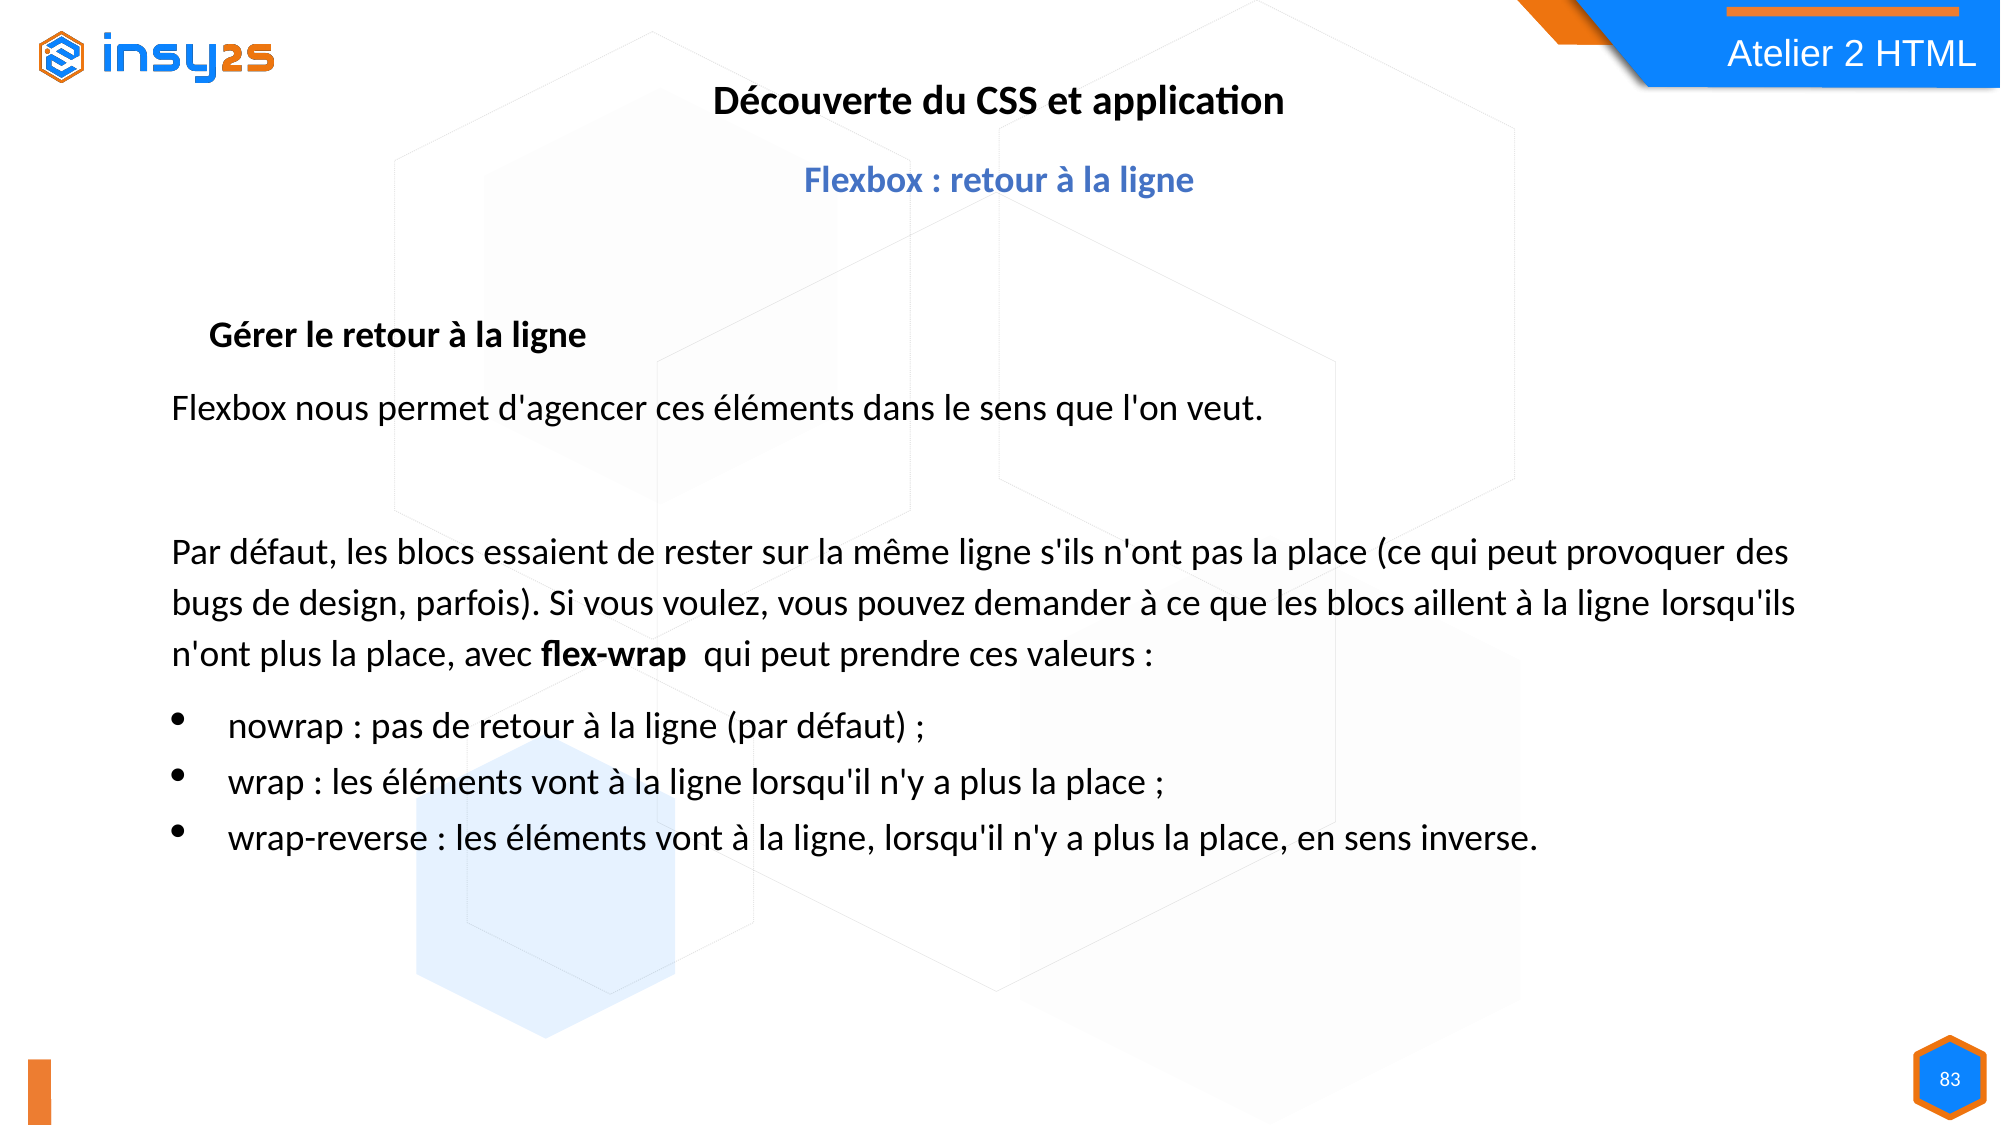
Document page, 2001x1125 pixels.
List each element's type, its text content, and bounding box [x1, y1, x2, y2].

slide_number 83 [1916, 1053, 1984, 1104]
text_box Découverte du CSS et application [507, 60, 1491, 130]
text_box Gérer le retour à la ligne Flexbox nous permet d'agencer ces éléments dans le sens que l'on veut. Par défaut, les blocs essaient de rester sur la même ligne s'ils n'ont pas la place (ce qui peut provoquer des bugs de design, parfois). Si vous voulez, vous pouvez demander à ce que les blocs aillent à la ligne lorsqu'ils n'ont plus la place, avec flex-wrap qui peut prendre ces valeurs : nowrap : pas de retour à la ligne (par défaut) ; wrap : les éléments vont à la ligne lorsqu'il n'y a plus la place ; wrap-reverse : les éléments vont à la ligne, lorsqu'il n'y a plus la place, en sens inverse. [156, 296, 1842, 922]
text_box Flexbox : retour à la ligne [244, 143, 1756, 209]
picture [39, 31, 274, 84]
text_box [1514, 0, 2000, 88]
